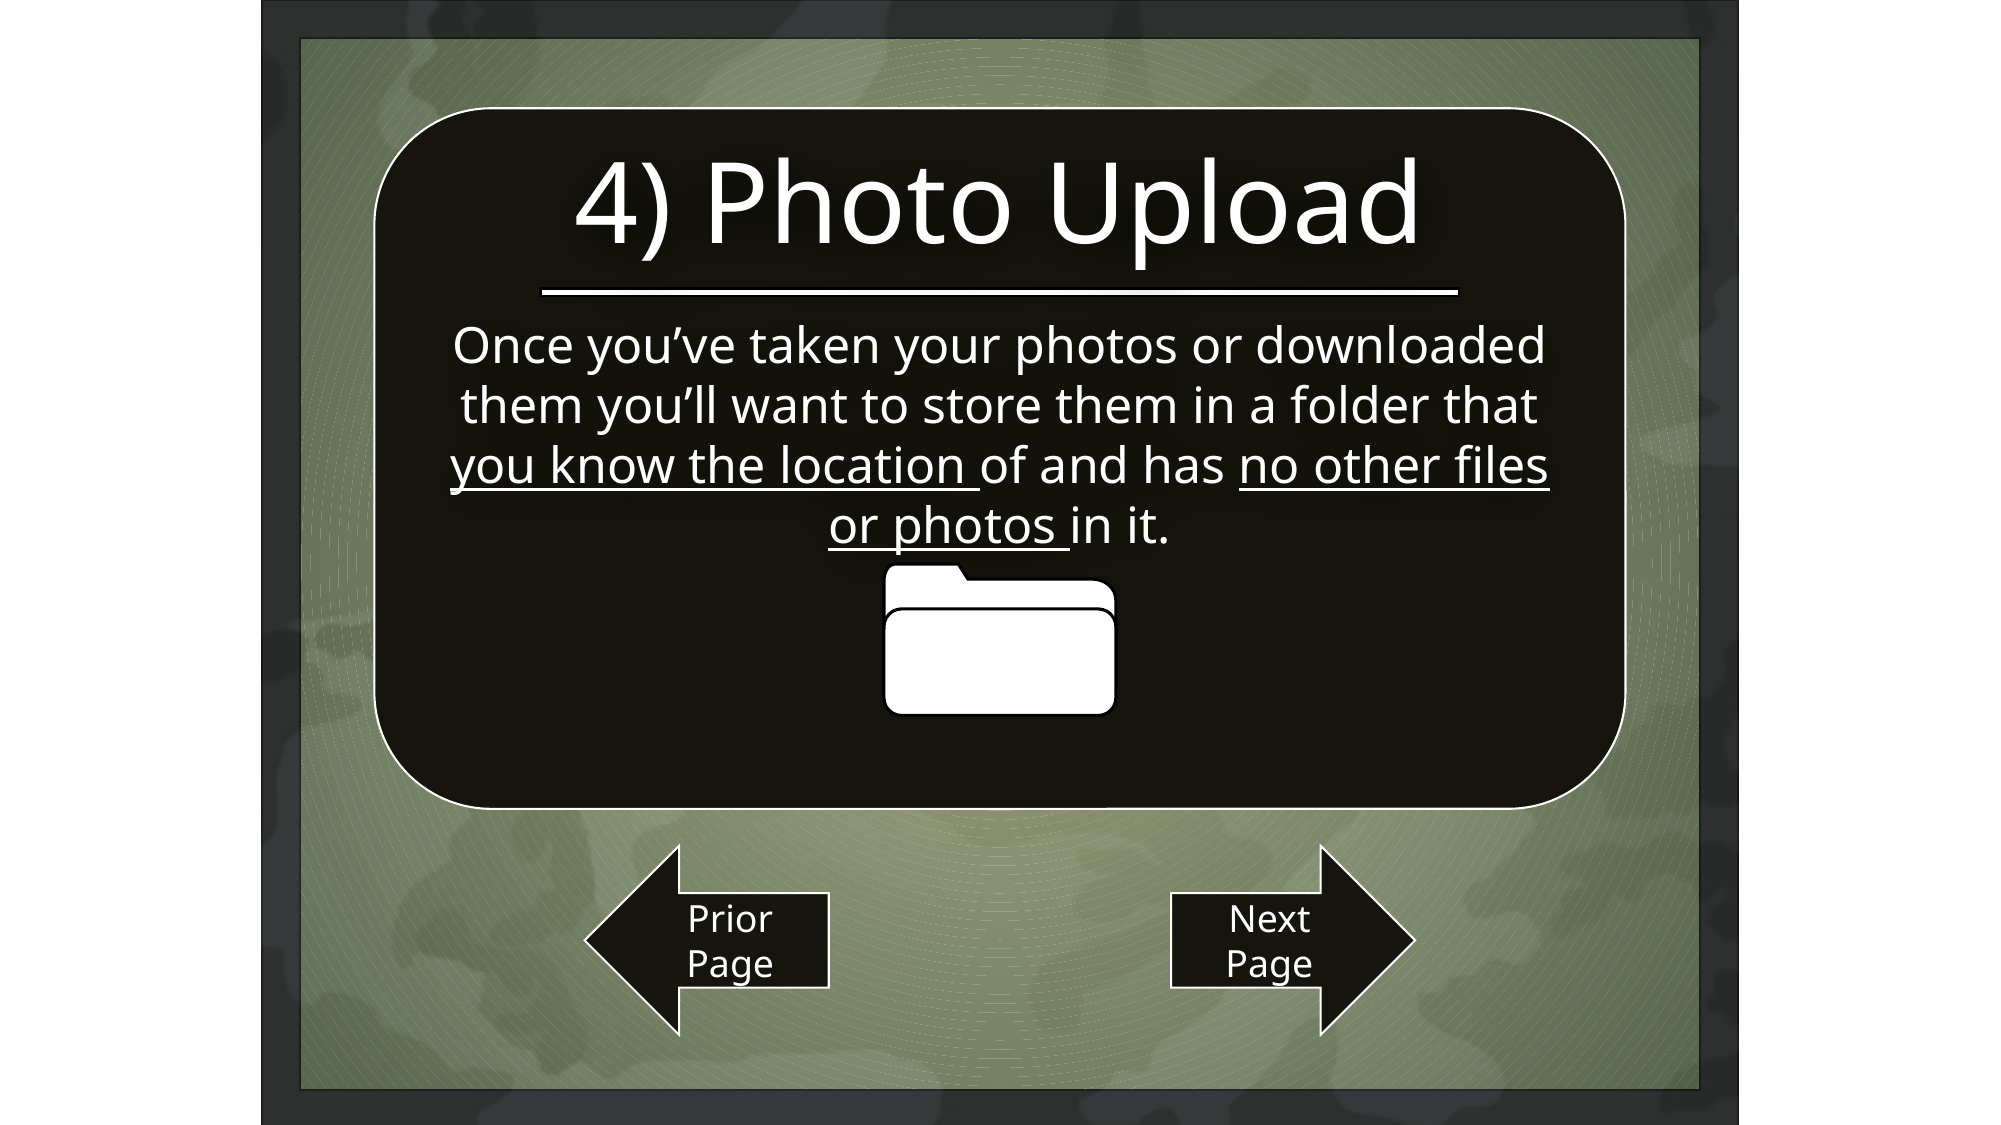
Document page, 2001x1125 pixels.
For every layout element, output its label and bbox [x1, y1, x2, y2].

text_box [261, 0, 1739, 1125]
text_box [584, 845, 1416, 1035]
text_box [374, 108, 1626, 809]
text_box [883, 563, 1116, 716]
